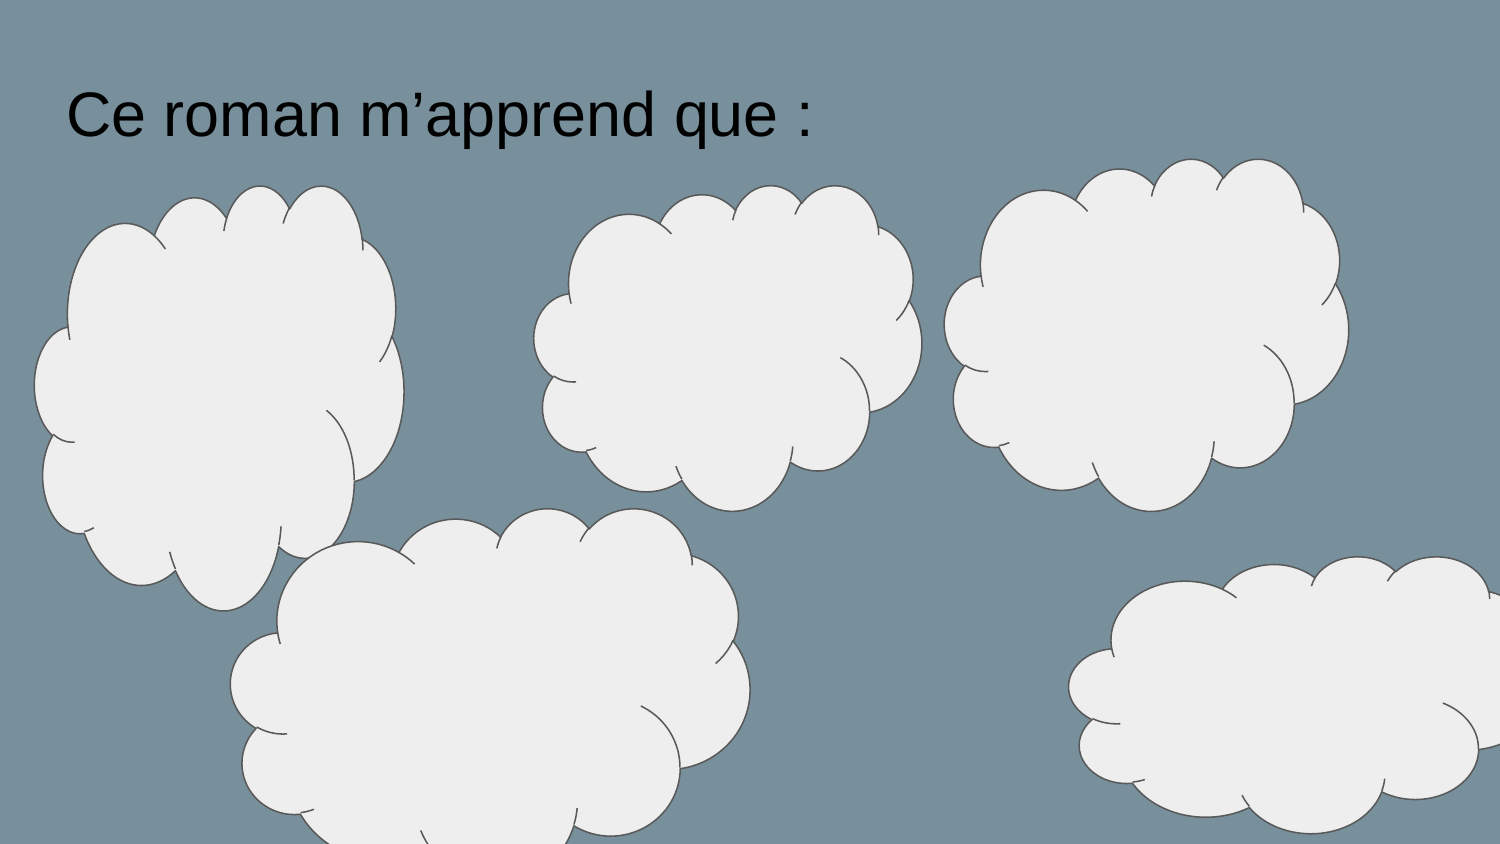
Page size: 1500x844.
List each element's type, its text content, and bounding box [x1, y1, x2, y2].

text_box [1068, 556, 1500, 834]
text_box [533, 185, 922, 512]
text_box [944, 159, 1349, 512]
title Ce roman m’apprend que : [51, 58, 1449, 165]
text_box [34, 186, 405, 611]
text_box [230, 508, 751, 844]
